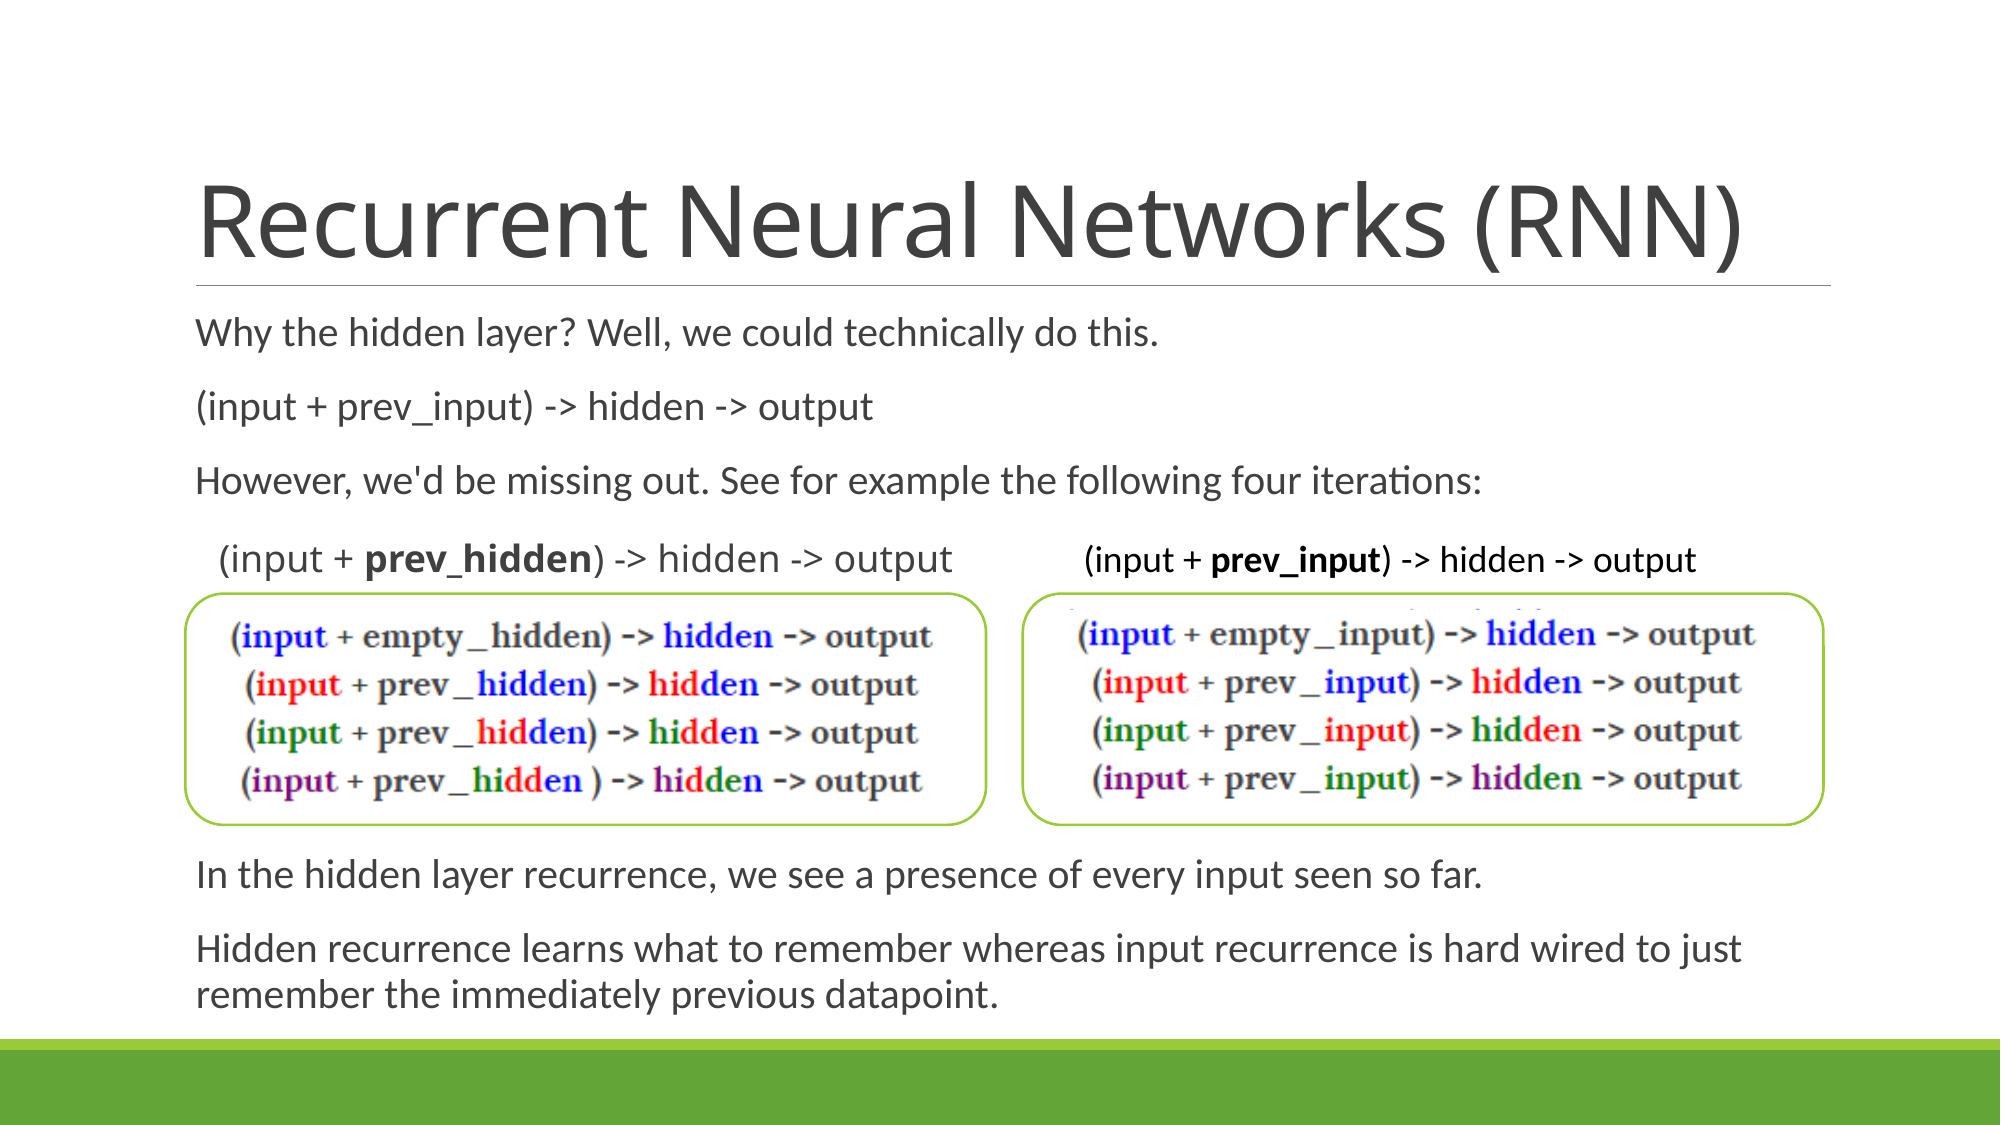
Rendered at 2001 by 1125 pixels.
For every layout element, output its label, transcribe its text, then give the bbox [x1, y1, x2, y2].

picture [1045, 599, 1775, 823]
list Why the hidden layer? Well, we could technically do this. (input + prev_input) -> hidden -> output However, we'd be missing out. See for example the following four iterations: [180, 302, 1830, 515]
text_box (input + prev_hidden) -> hidden -> output [204, 527, 968, 588]
text_box (input + prev_input) -> hidden -> output [1068, 527, 1713, 588]
text_box In the hidden layer recurrence, we see a presence of every input seen so far. Hidden recurrence learns what to remember whereas input recurrence is hard wired to just remember the immediately previous datapoint. [180, 845, 1922, 1036]
picture [225, 605, 940, 832]
text_box [1021, 592, 1825, 827]
title Recurrent Neural Networks (RNN) [180, 47, 1830, 285]
text_box [184, 592, 988, 827]
